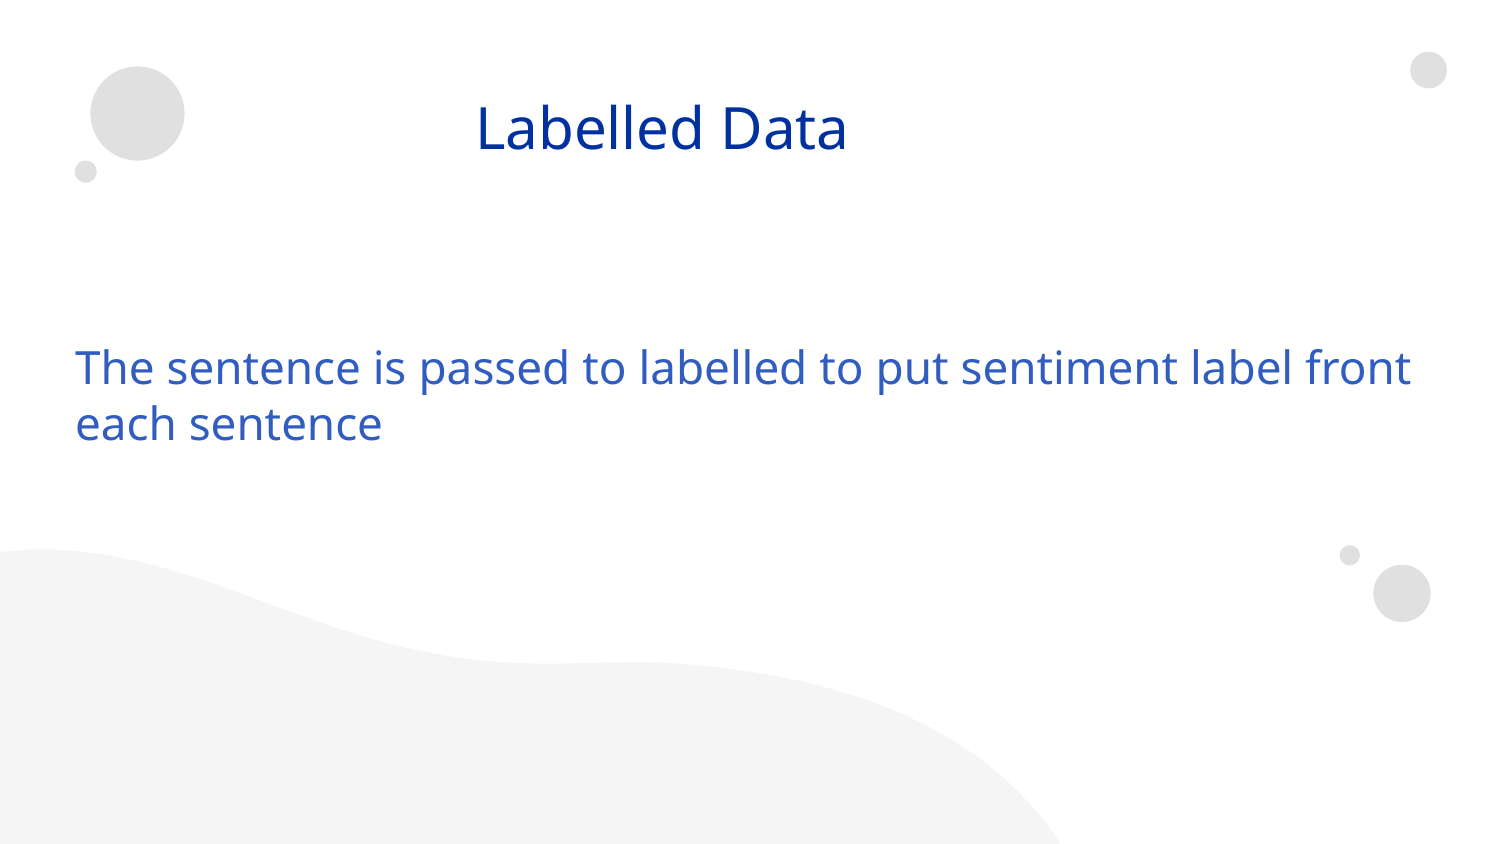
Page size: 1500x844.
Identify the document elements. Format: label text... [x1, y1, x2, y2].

text_box The sentence is passed to labelled to put sentiment label front each sentence [1216, 331, 1495, 457]
text_box Labelled Data [460, 83, 1110, 169]
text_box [0, 200, 1211, 844]
